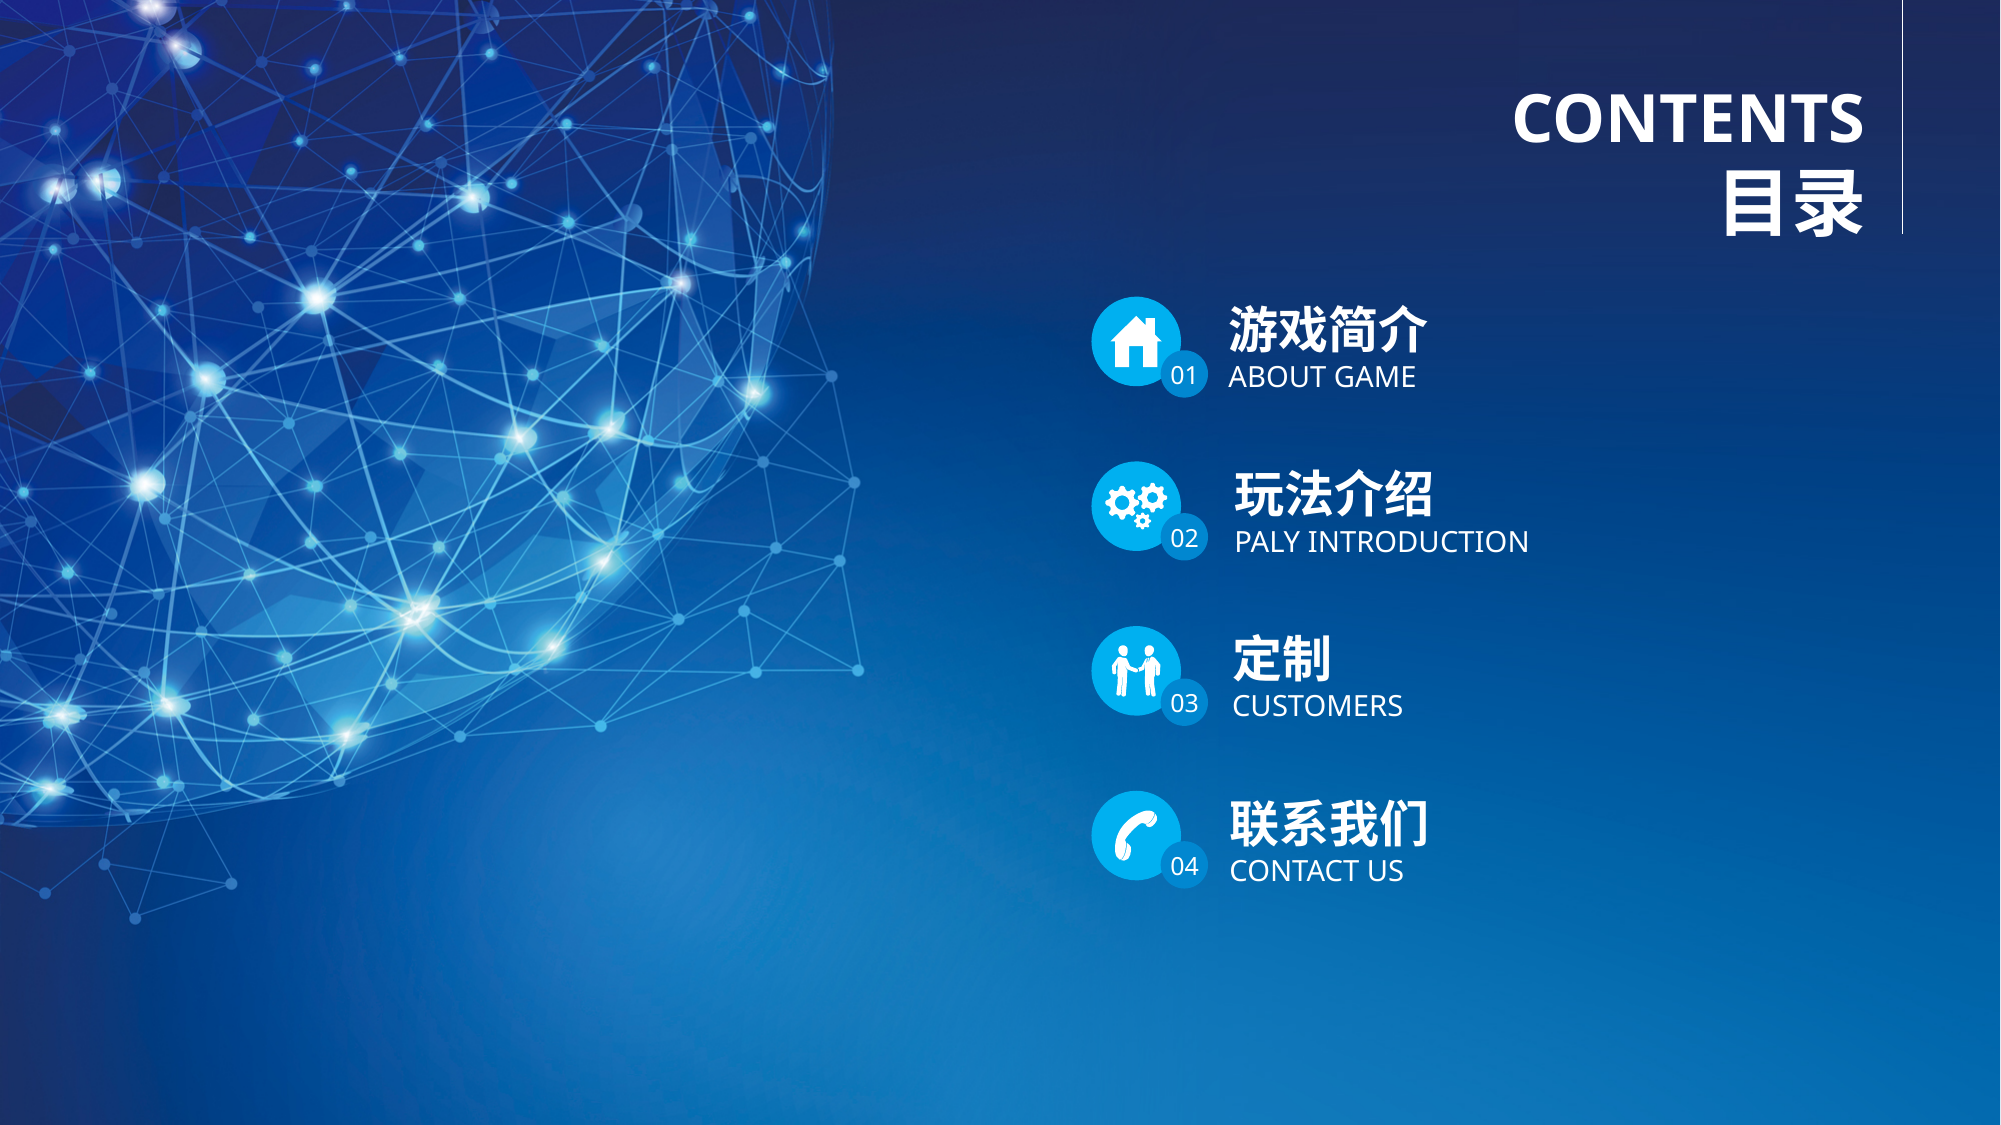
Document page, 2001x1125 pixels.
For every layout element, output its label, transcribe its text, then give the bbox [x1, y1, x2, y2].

text_box 玩法介绍 PALY INTRODUCTION [1219, 455, 1545, 566]
picture [0, 0, 2001, 1125]
text_box CONTENTS 目录 [1496, 68, 1881, 253]
text_box 03 [1155, 680, 1214, 725]
text_box [1090, 789, 1183, 882]
text_box 01 [1155, 351, 1214, 397]
text_box [1090, 625, 1183, 717]
text_box [1110, 315, 1162, 368]
text_box 定制 CUSTOMERS [1217, 620, 1419, 730]
text_box 联系我们 CONTACT US [1214, 784, 1445, 895]
text_box 02 [1155, 514, 1214, 560]
text_box [1111, 645, 1161, 697]
text_box [1090, 295, 1183, 388]
text_box [1114, 809, 1159, 862]
text_box [1090, 460, 1183, 553]
text_box 04 [1155, 842, 1214, 888]
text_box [1105, 482, 1168, 530]
text_box 游戏简介 ABOUT GAME [1213, 290, 1444, 401]
